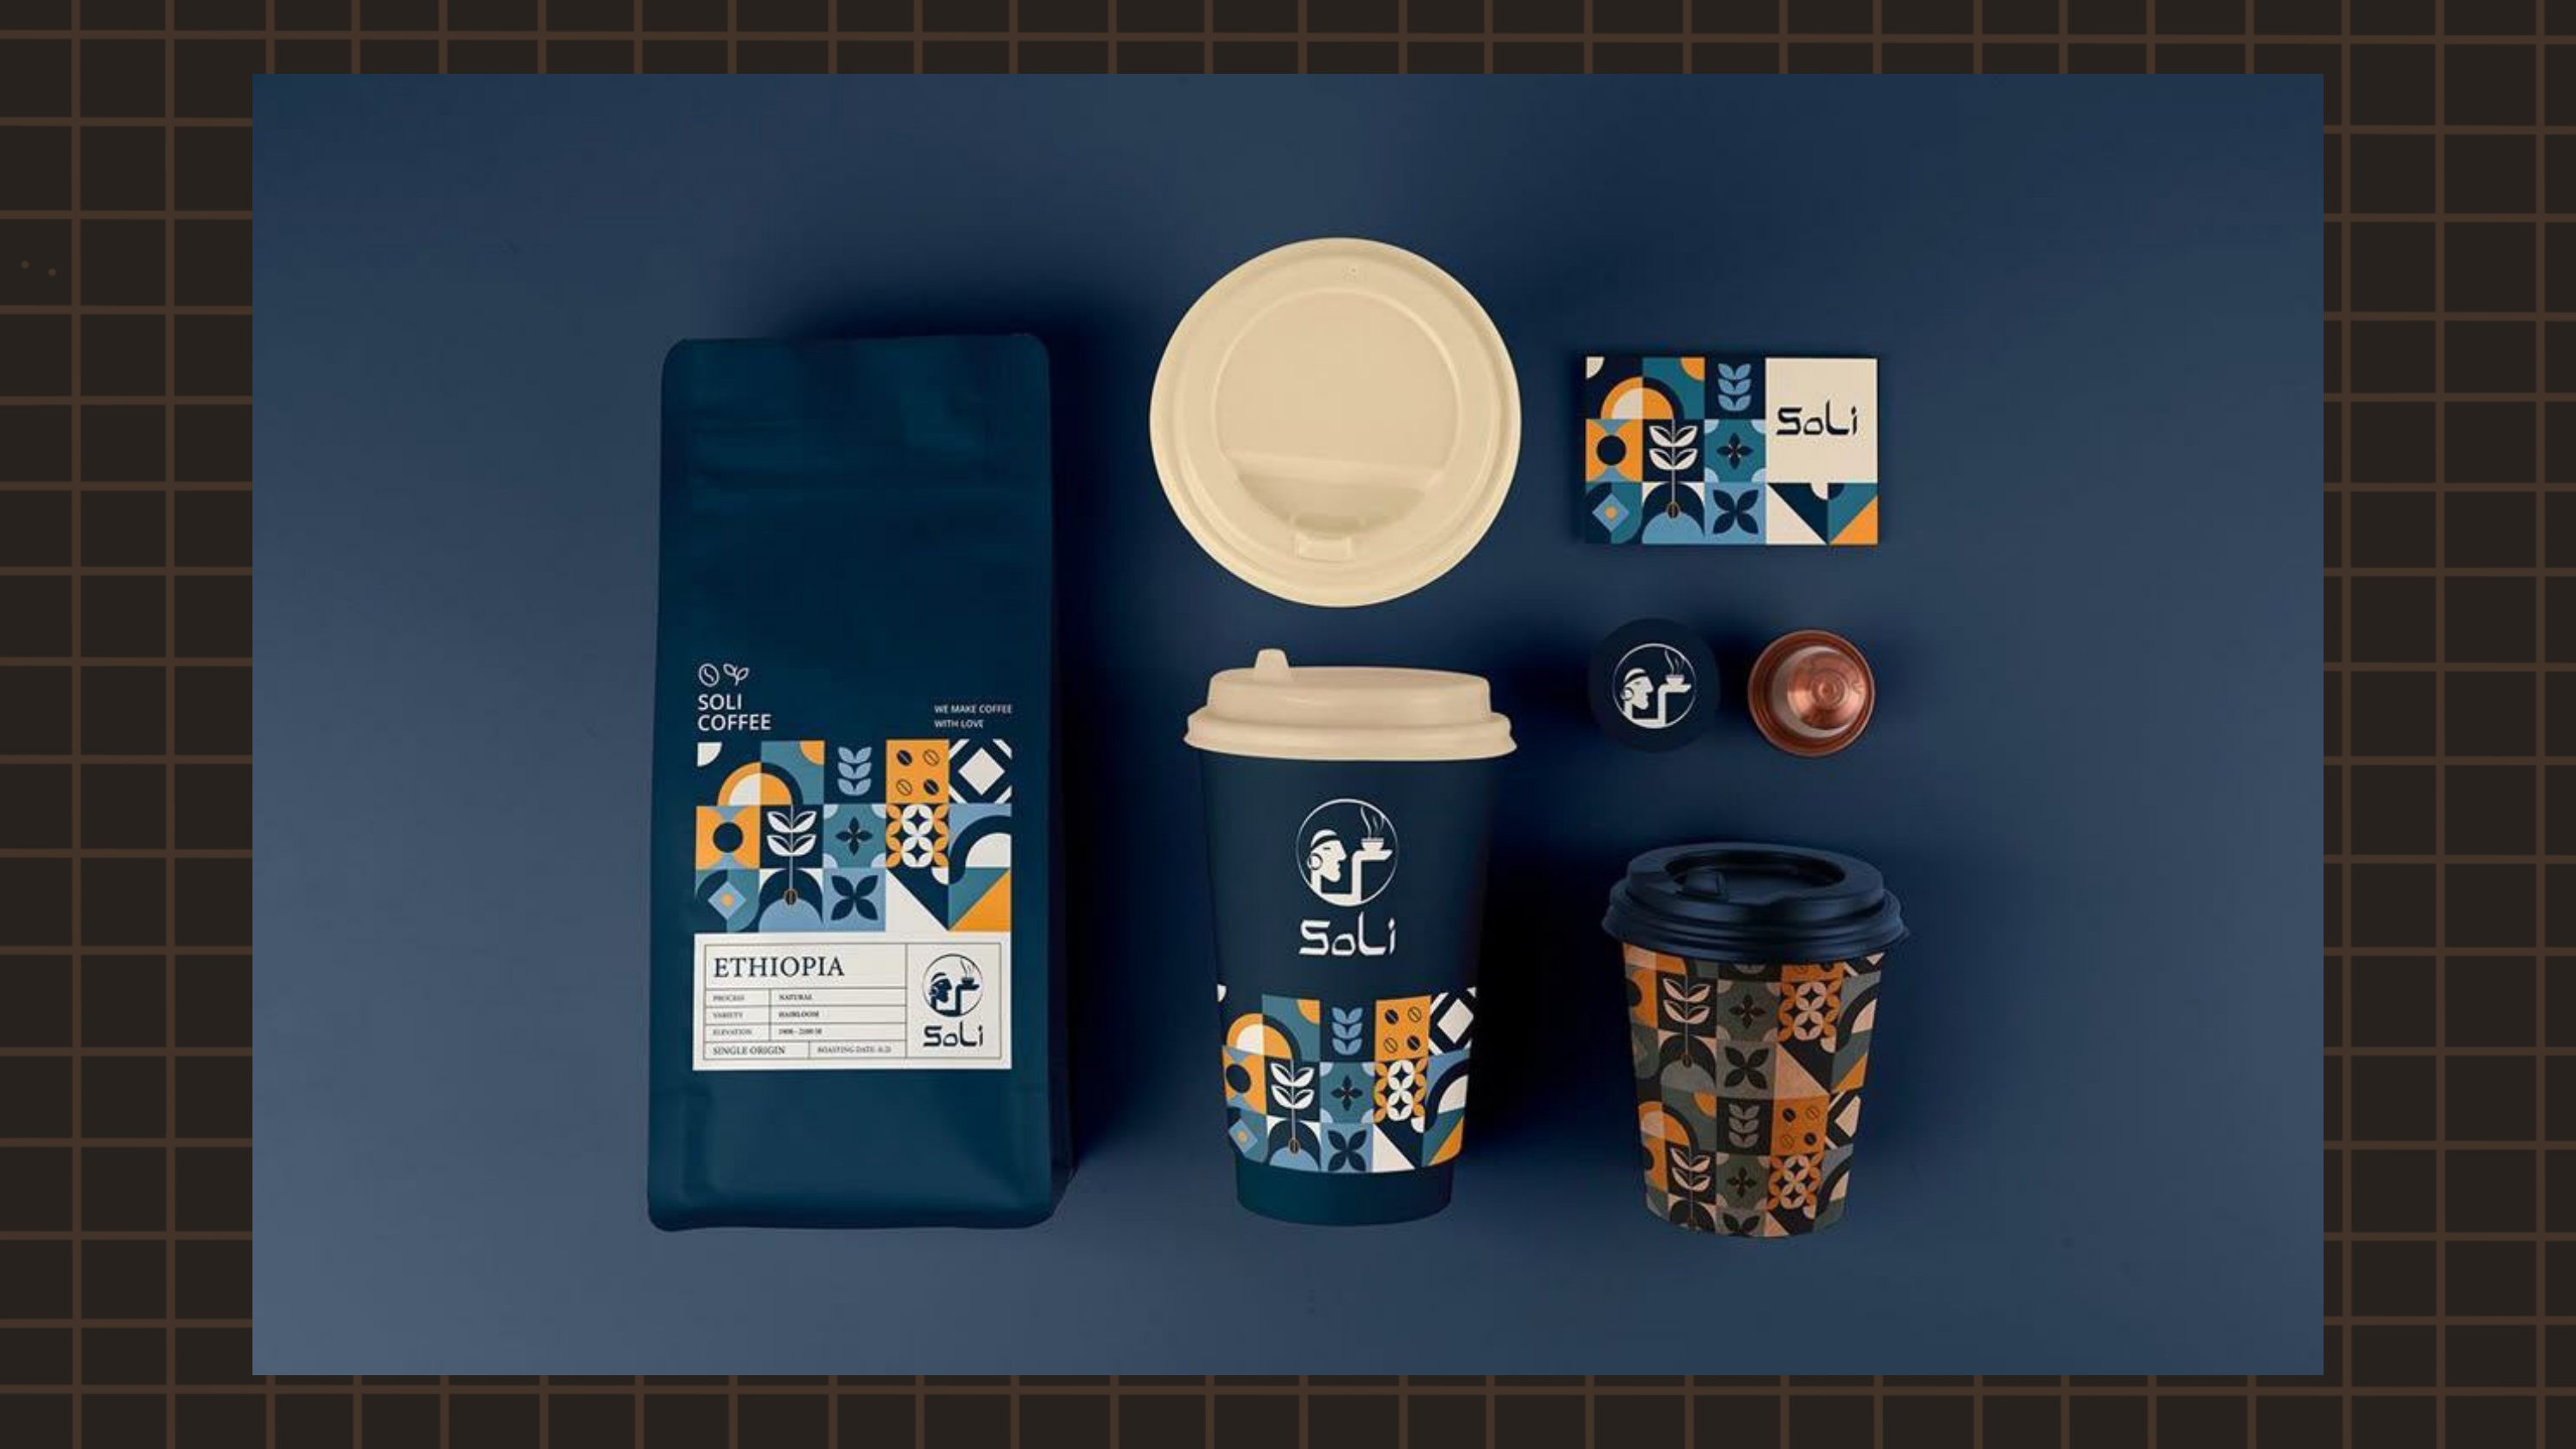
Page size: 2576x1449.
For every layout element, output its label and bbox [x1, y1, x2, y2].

text_box [0, 0, 2576, 1449]
text_box [252, 74, 2324, 1375]
